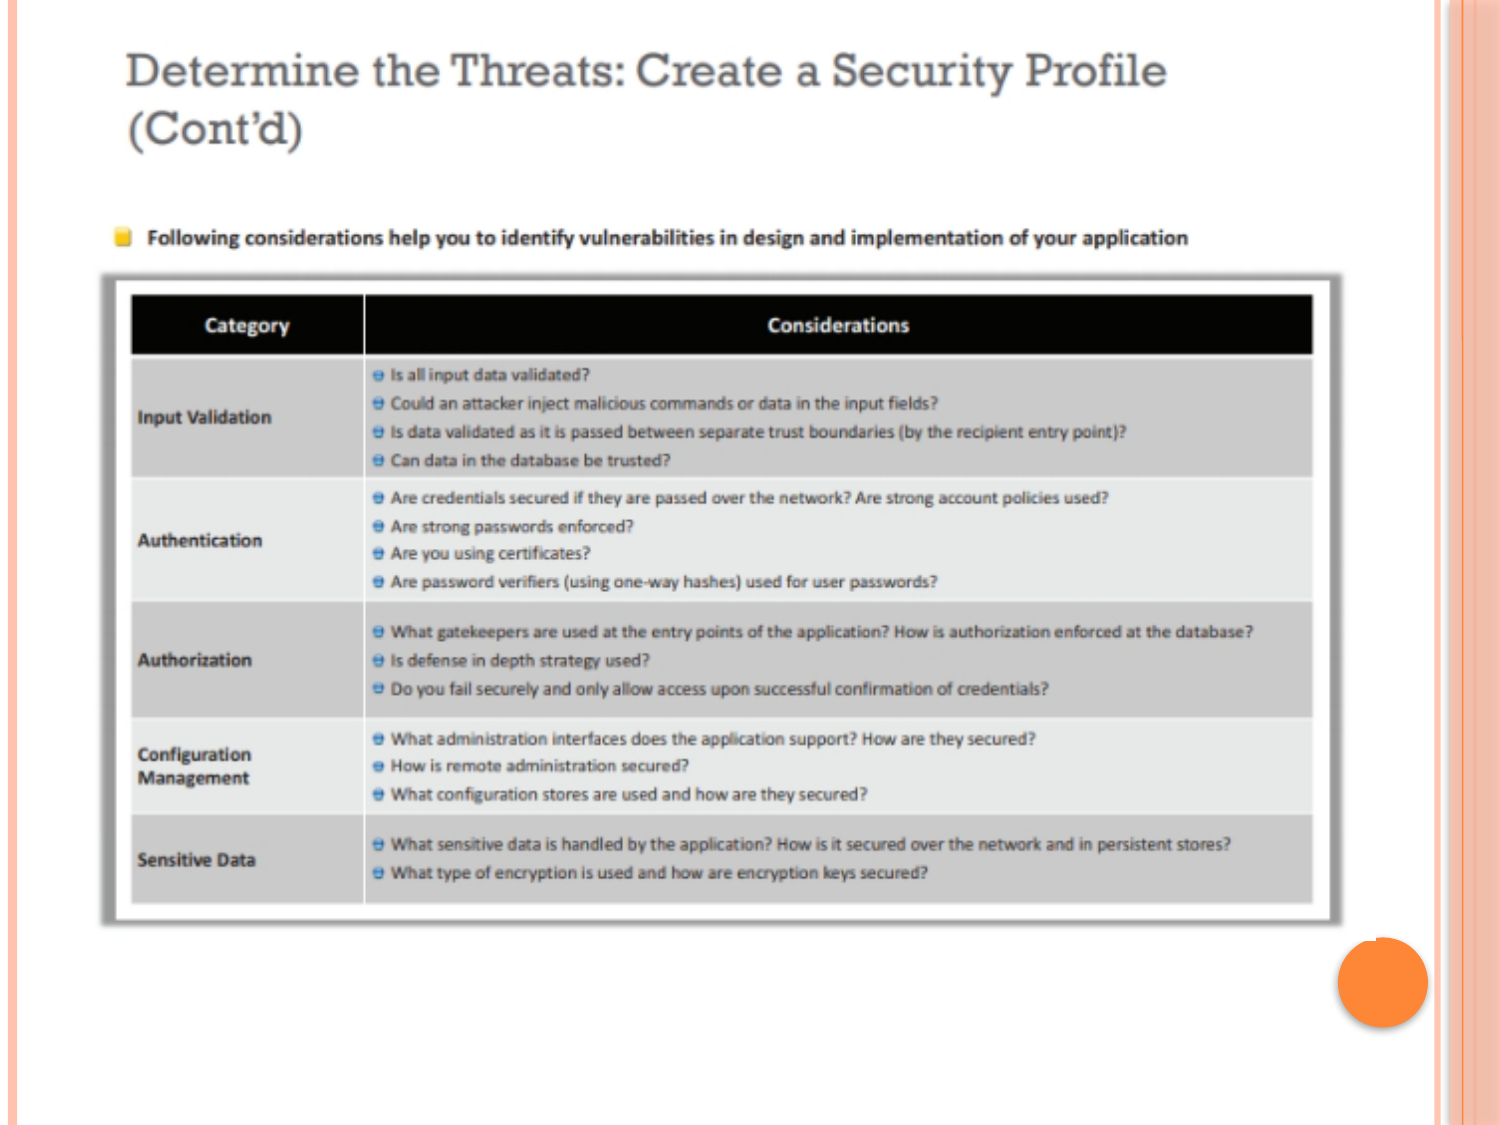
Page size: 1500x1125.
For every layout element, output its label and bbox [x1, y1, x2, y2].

picture [99, 42, 1204, 162]
picture [78, 209, 1377, 941]
